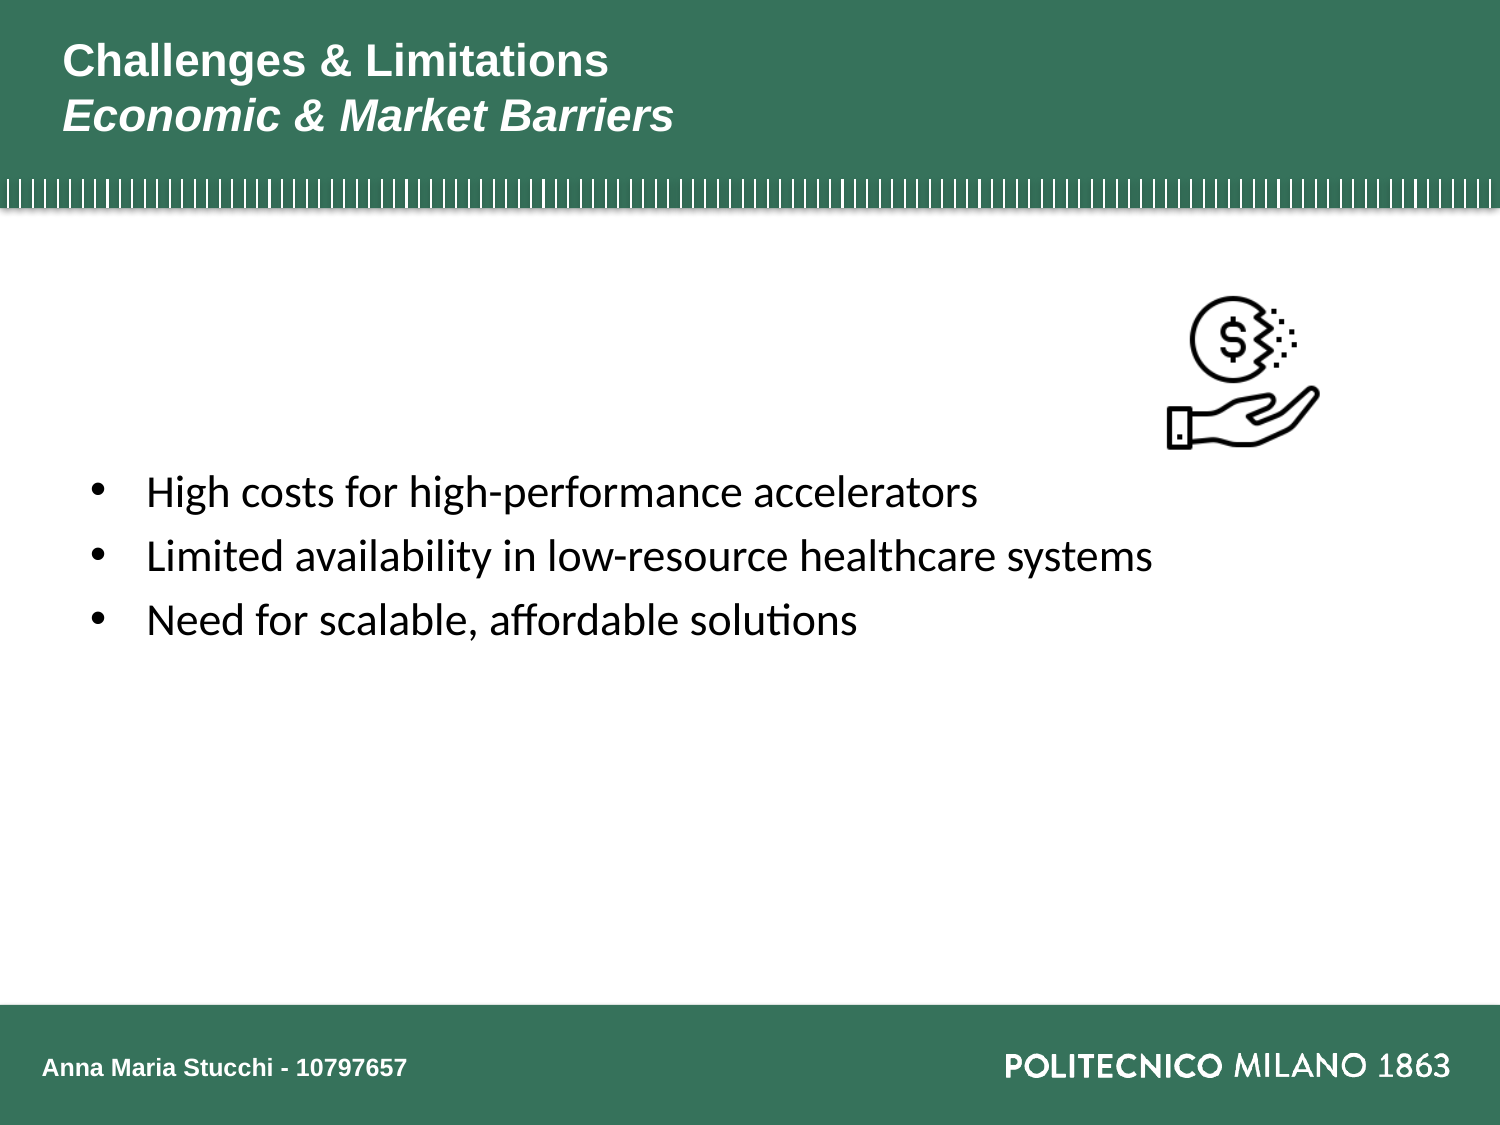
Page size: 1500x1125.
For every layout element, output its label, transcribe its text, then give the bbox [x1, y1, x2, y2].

list High costs for high-performance accelerators Limited availability in low-resource healthcare systems Need for scalable, affordable solutions [75, 454, 1441, 671]
picture [1162, 291, 1326, 455]
title Challenges & Limitations Economic & Market Barriers [47, 22, 1455, 161]
picture [999, 1041, 1456, 1089]
